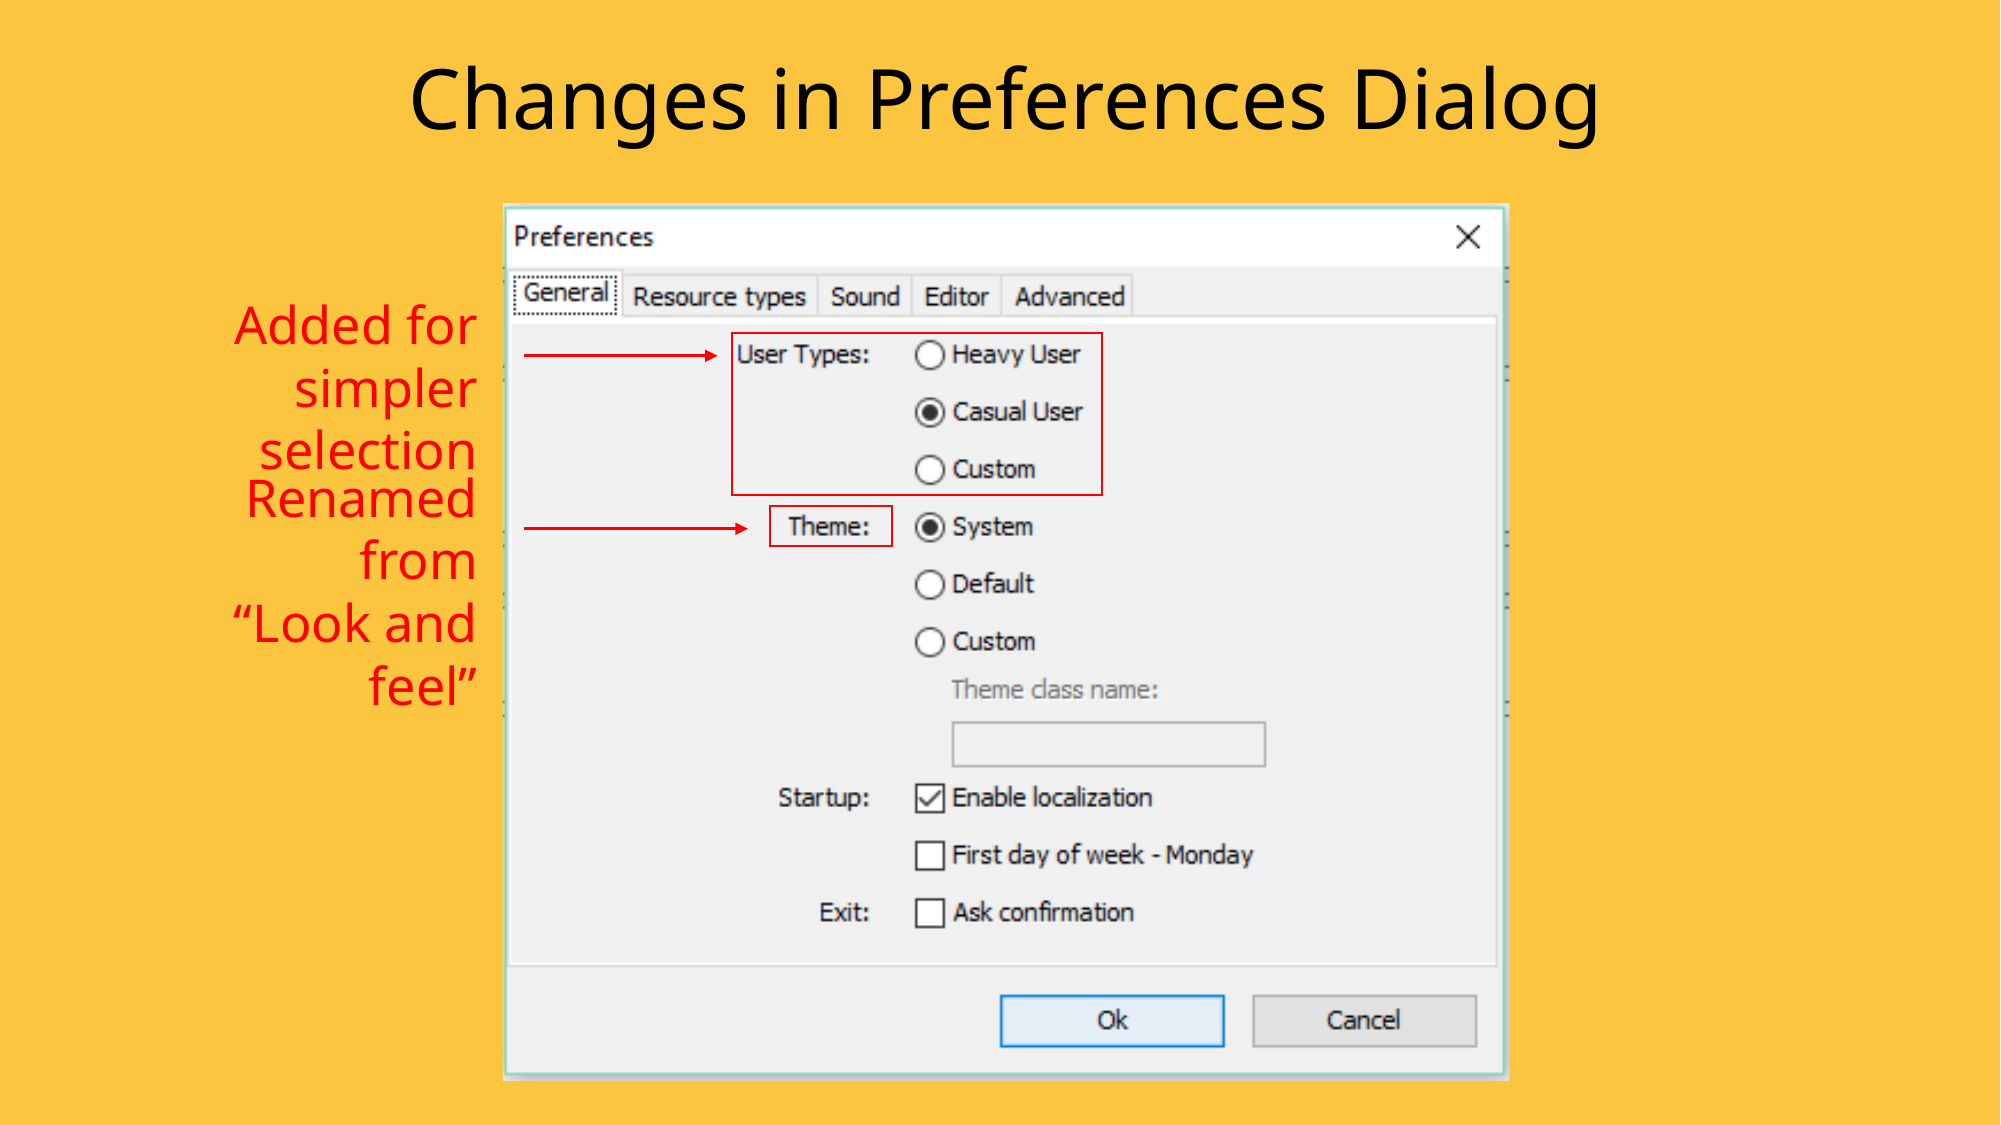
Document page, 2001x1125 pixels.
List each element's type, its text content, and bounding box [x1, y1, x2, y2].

text_box Added for simpler selection [56, 285, 493, 488]
text_box Changes in Preferences Dialog [221, 39, 1791, 154]
text_box Renamed from “Look and feel” [103, 488, 493, 723]
picture [502, 203, 1510, 1081]
